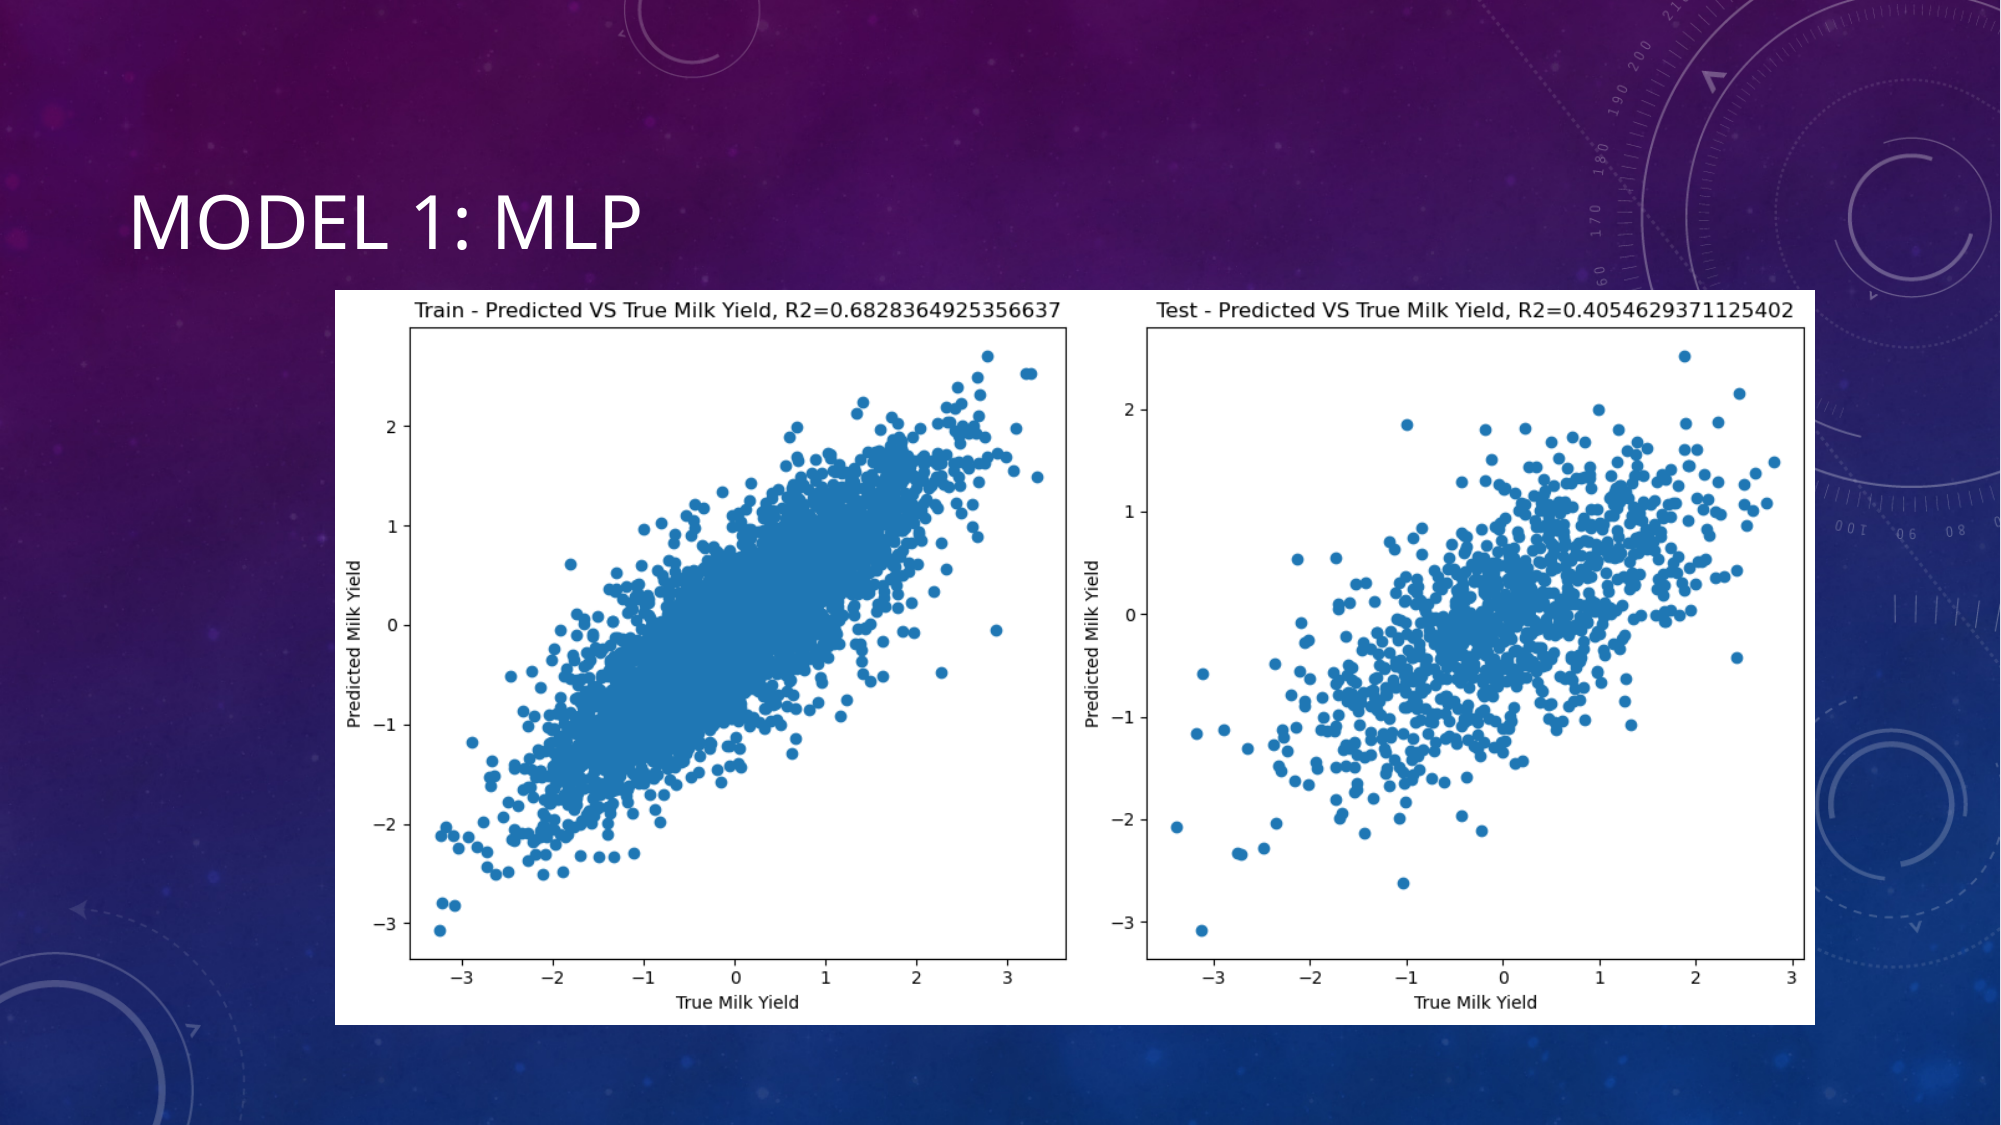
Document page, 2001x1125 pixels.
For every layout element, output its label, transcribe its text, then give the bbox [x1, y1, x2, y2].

title Model 1: MLP [112, 99, 1775, 339]
picture [0, 0, 2001, 1125]
